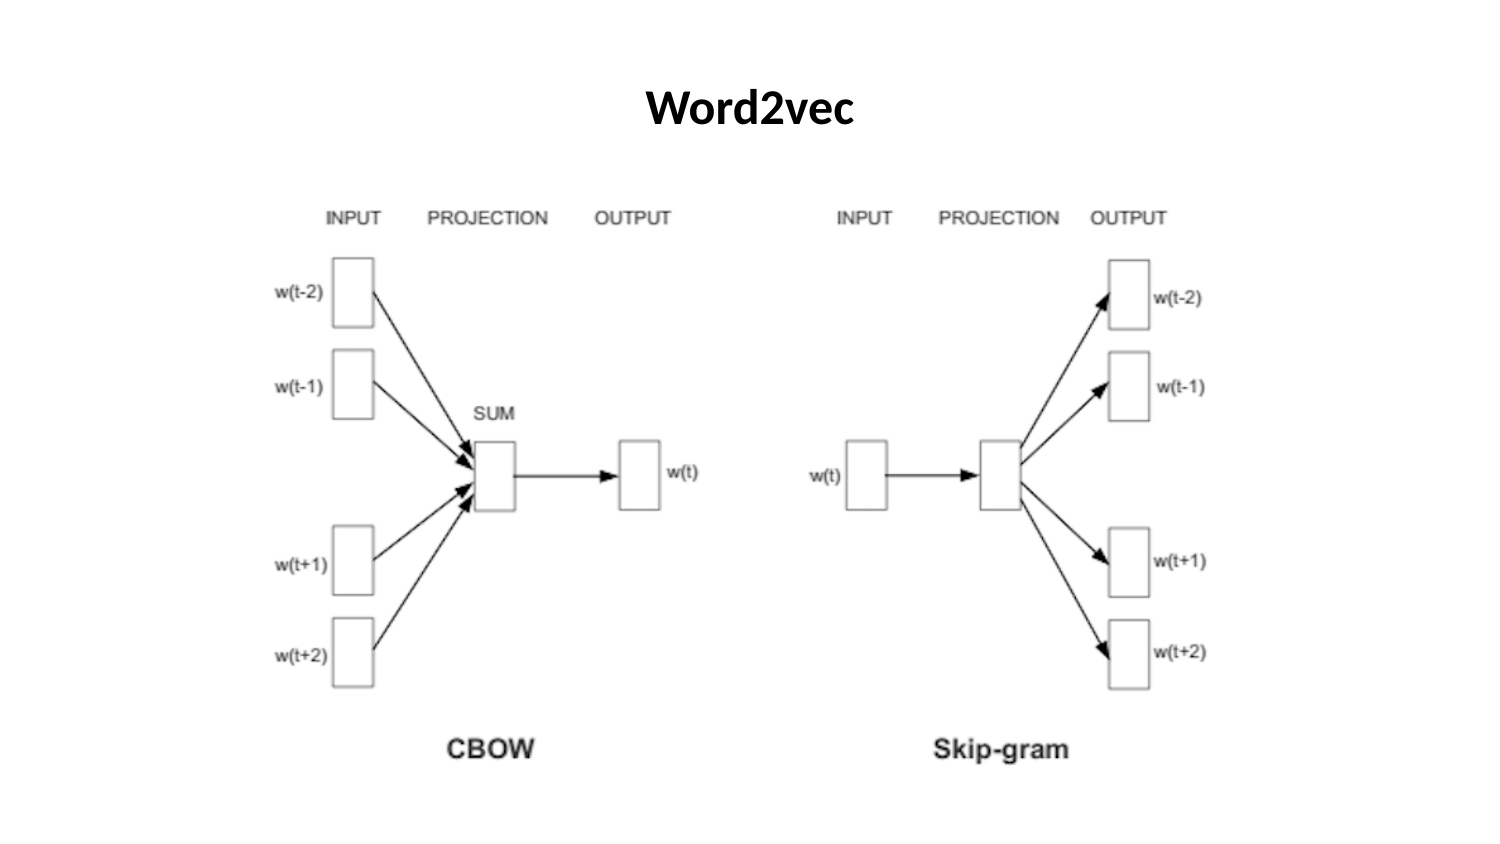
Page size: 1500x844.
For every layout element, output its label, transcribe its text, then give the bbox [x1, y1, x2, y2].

picture [206, 174, 1258, 787]
title Word2vec [75, 33, 1425, 175]
